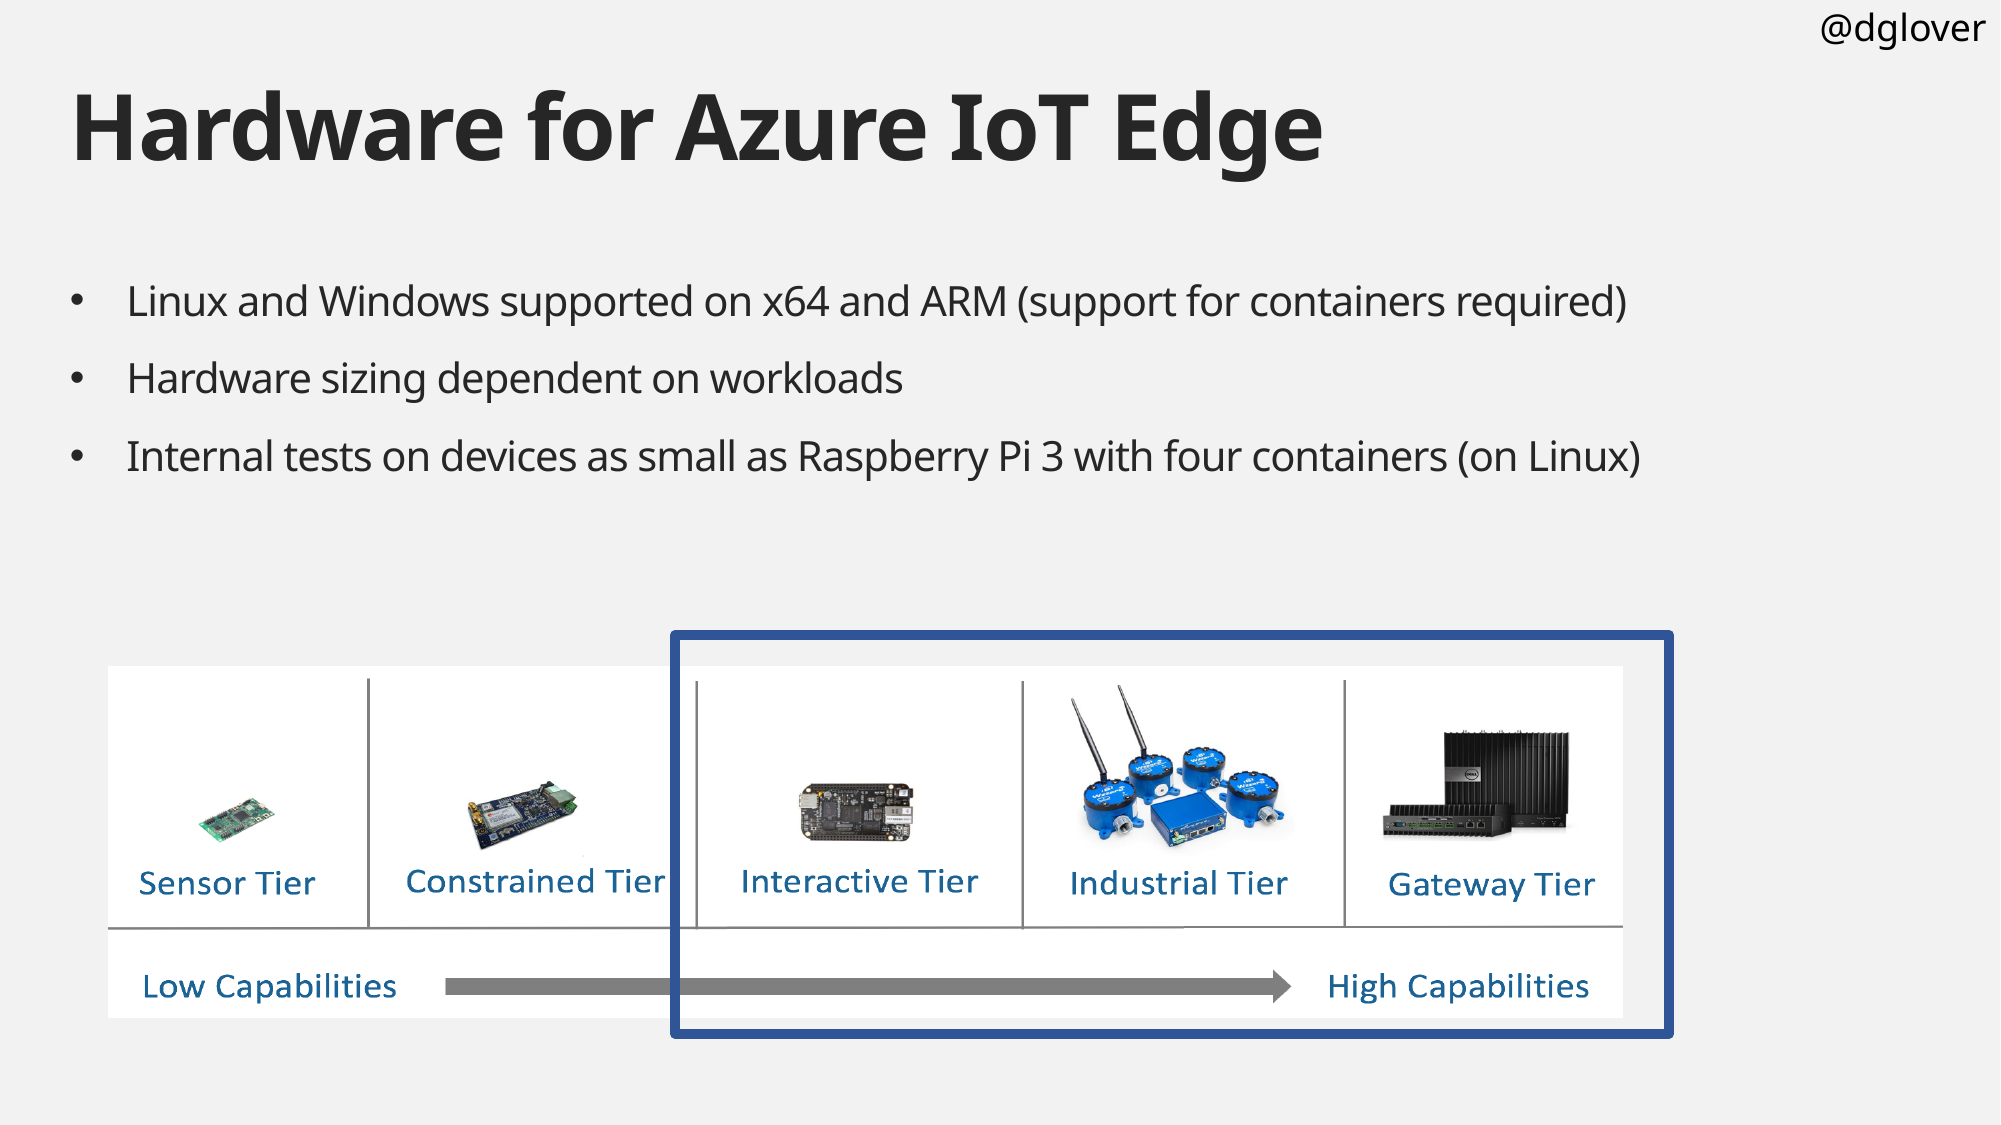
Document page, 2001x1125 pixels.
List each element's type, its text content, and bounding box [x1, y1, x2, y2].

title Hardware for Azure IoT Edge [55, 53, 1945, 209]
picture [108, 666, 1623, 1018]
text_box [674, 634, 1670, 1035]
list Linux and Windows supported on x64 and ARM (support for containers required) Hardware sizing dependent on workloads Internal tests on devices as small as Raspberry Pi 3 with four containers (on Linux) [55, 259, 1945, 549]
